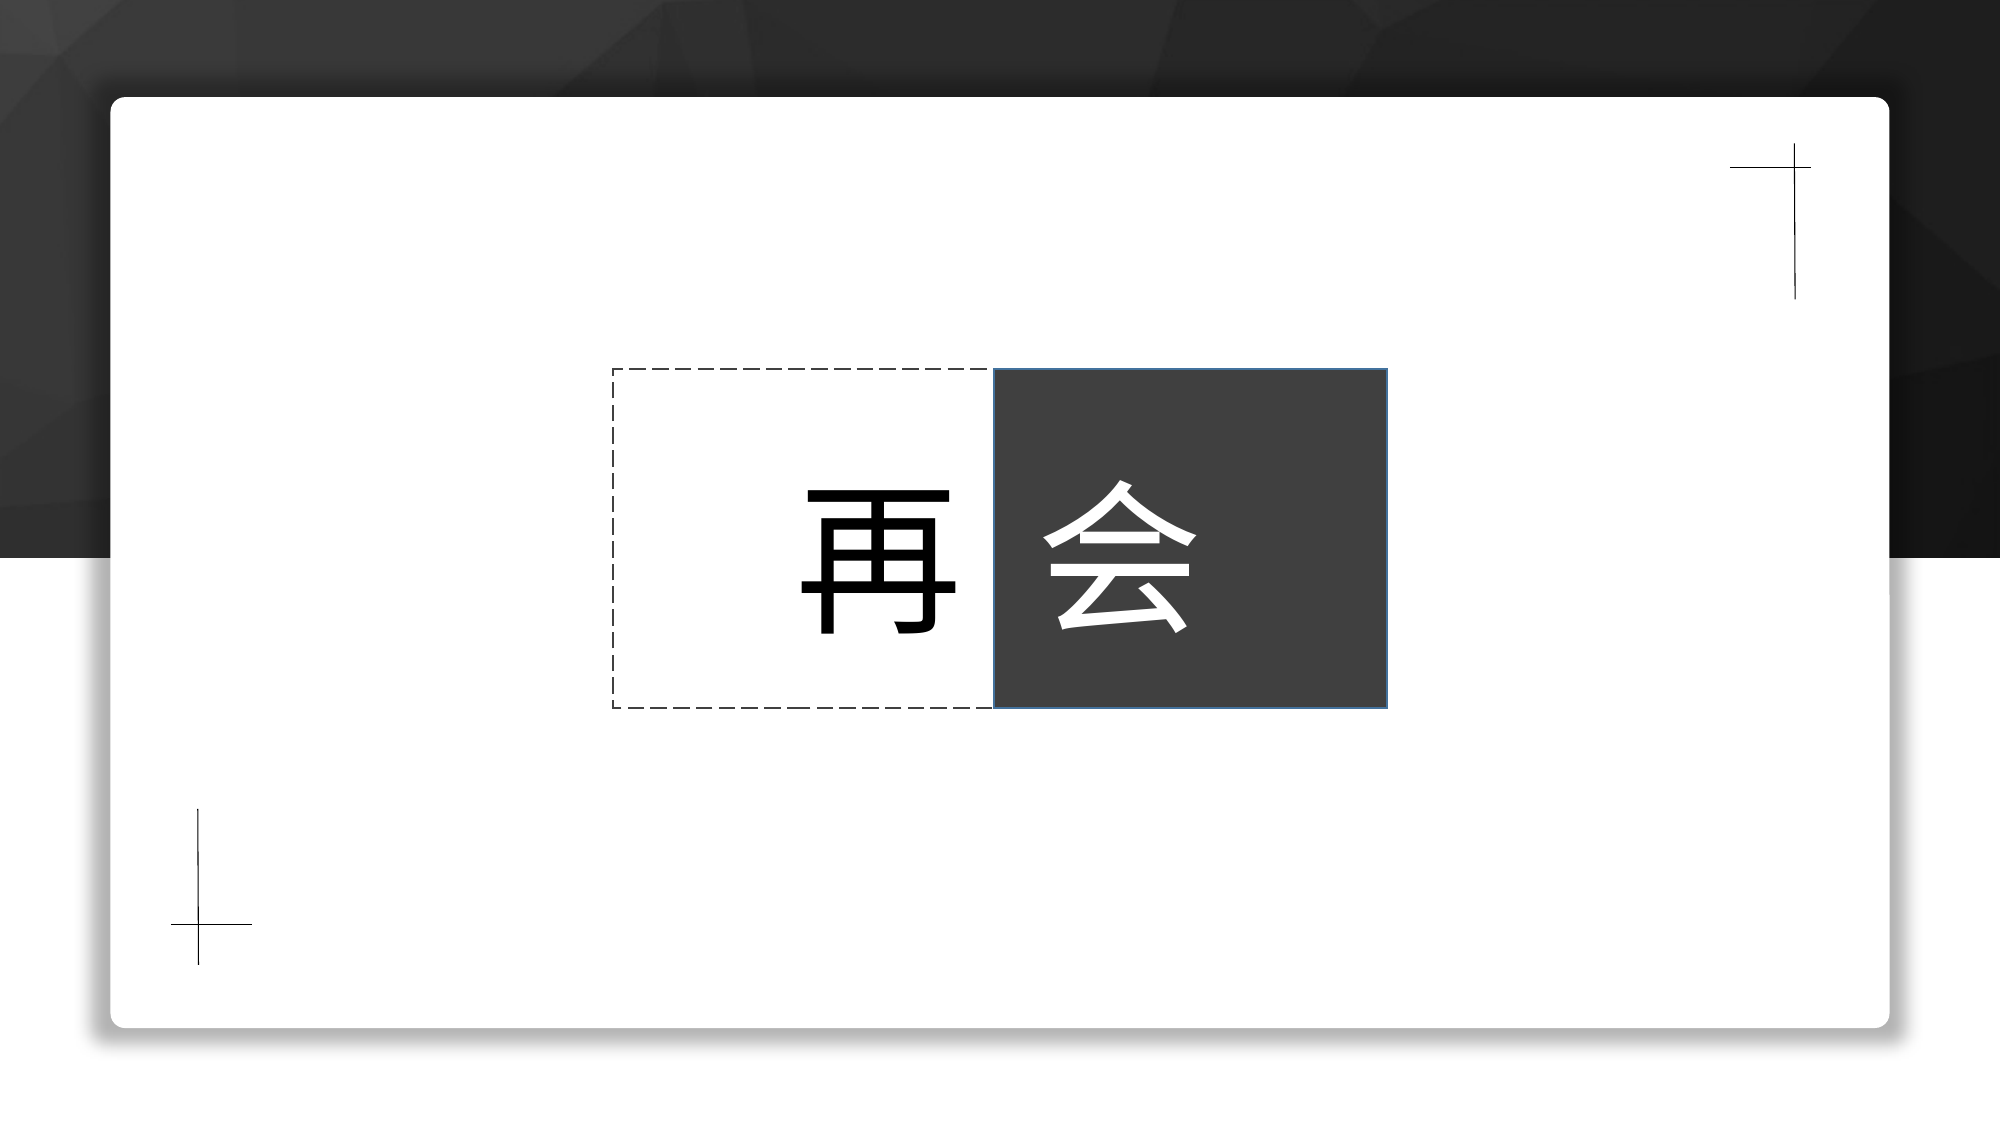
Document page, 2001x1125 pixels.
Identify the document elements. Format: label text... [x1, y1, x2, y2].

text_box [993, 558, 1388, 709]
text_box [612, 558, 993, 709]
text_box 再 会 [780, 558, 1328, 661]
picture [0, 0, 2000, 558]
text_box [109, 558, 1891, 1030]
